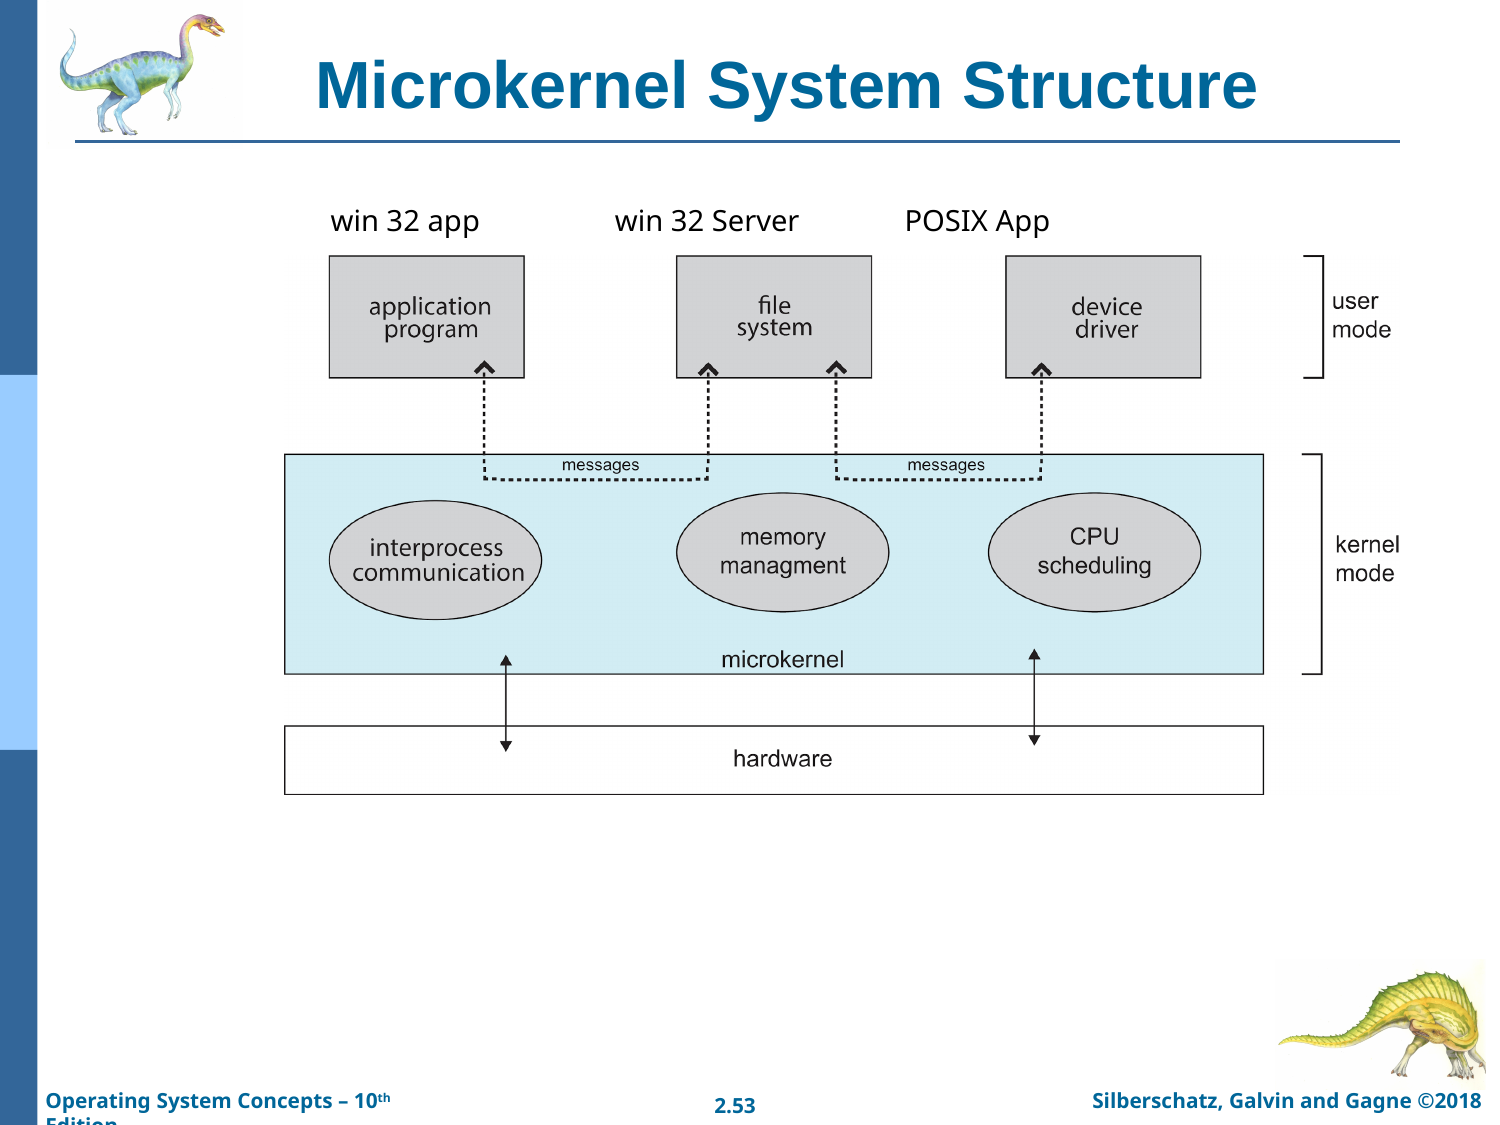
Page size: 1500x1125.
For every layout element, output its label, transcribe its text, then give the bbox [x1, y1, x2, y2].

title Microkernel System Structure [189, 35, 1404, 130]
text_box win 32 app win 32 Server POSIX App [315, 194, 1278, 245]
picture [284, 255, 1400, 795]
picture [46, 0, 243, 149]
picture [1275, 959, 1486, 1090]
